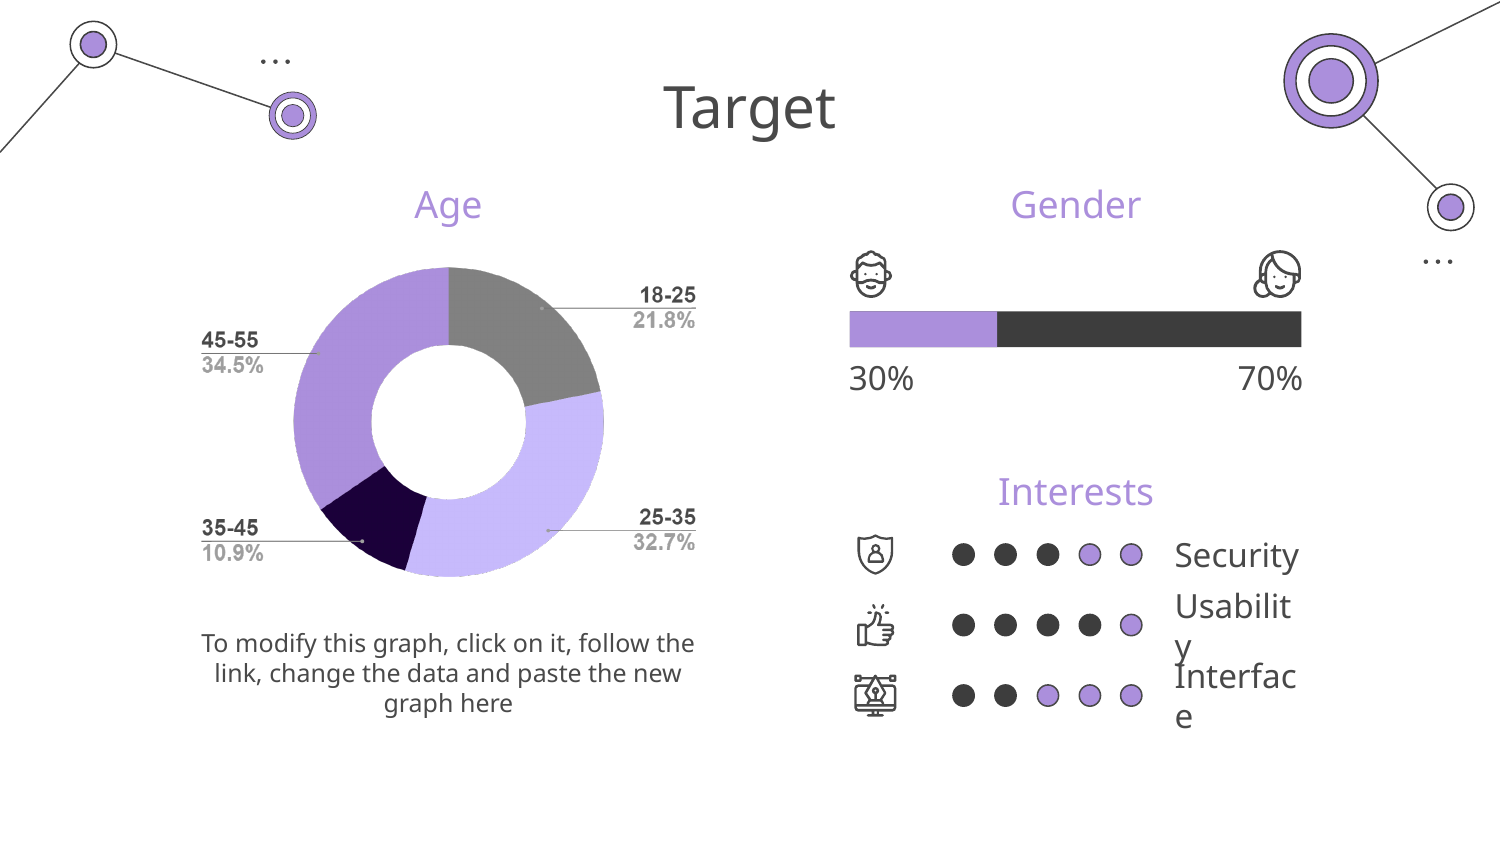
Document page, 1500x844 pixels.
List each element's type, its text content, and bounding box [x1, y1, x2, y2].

text_box Interface [1159, 668, 1322, 723]
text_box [849, 250, 893, 299]
text_box [849, 311, 998, 348]
text_box Usability [1159, 598, 1322, 652]
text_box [952, 614, 1143, 636]
text_box [998, 311, 1302, 348]
text_box Age [184, 176, 713, 231]
text_box Gender [850, 176, 1302, 231]
picture [184, 250, 713, 595]
title Target [118, 55, 1382, 150]
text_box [856, 603, 895, 647]
text_box [854, 674, 897, 717]
text_box Interests [850, 463, 1302, 518]
text_box Security [1159, 528, 1322, 582]
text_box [857, 534, 894, 575]
text_box 30% [833, 351, 936, 413]
text_box 70% [1216, 351, 1319, 413]
text_box To modify this graph, click on it, follow the link, change the data and paste the new graph here [184, 627, 713, 717]
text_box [952, 684, 1143, 707]
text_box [1253, 249, 1302, 299]
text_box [952, 543, 1143, 566]
